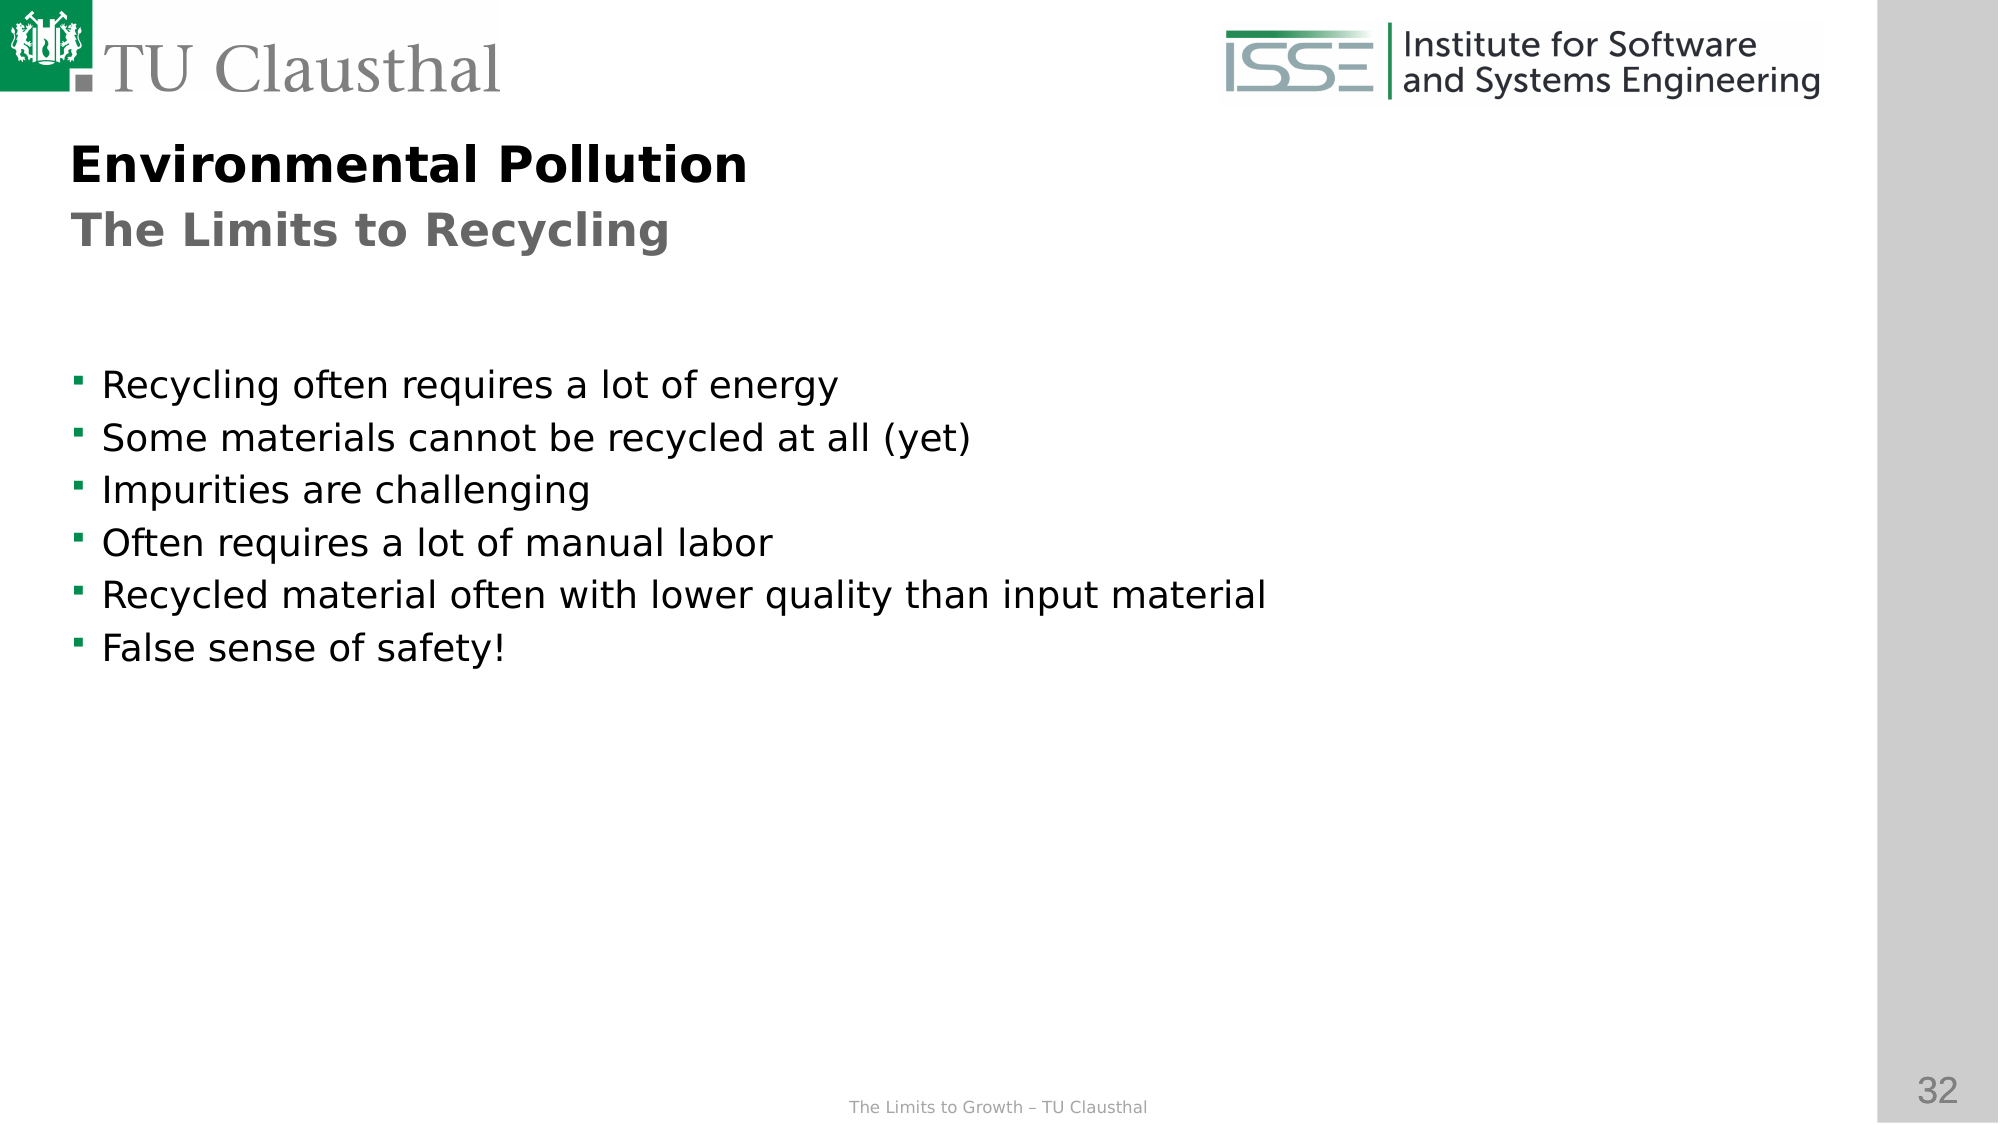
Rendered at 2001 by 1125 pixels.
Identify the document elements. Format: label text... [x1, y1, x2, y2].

text_box Recycling often requires a lot of energy Some materials cannot be recycled at all (yet) Impurities are challenging Often requires a lot of manual labor Recycled material often with lower quality than input material False sense of safety! I am not saying you should stop recycling! → Recycling is great but it is better to make sure that we do not have to recycle anything. → Buying less (only the essentials) is way more effective than recycling. [54, 207, 1799, 1033]
picture [0, 0, 500, 92]
picture [1218, 22, 1825, 106]
text_box Environmental Pollution [54, 125, 1817, 206]
text_box The Limits to Recycling [70, 188, 1769, 269]
